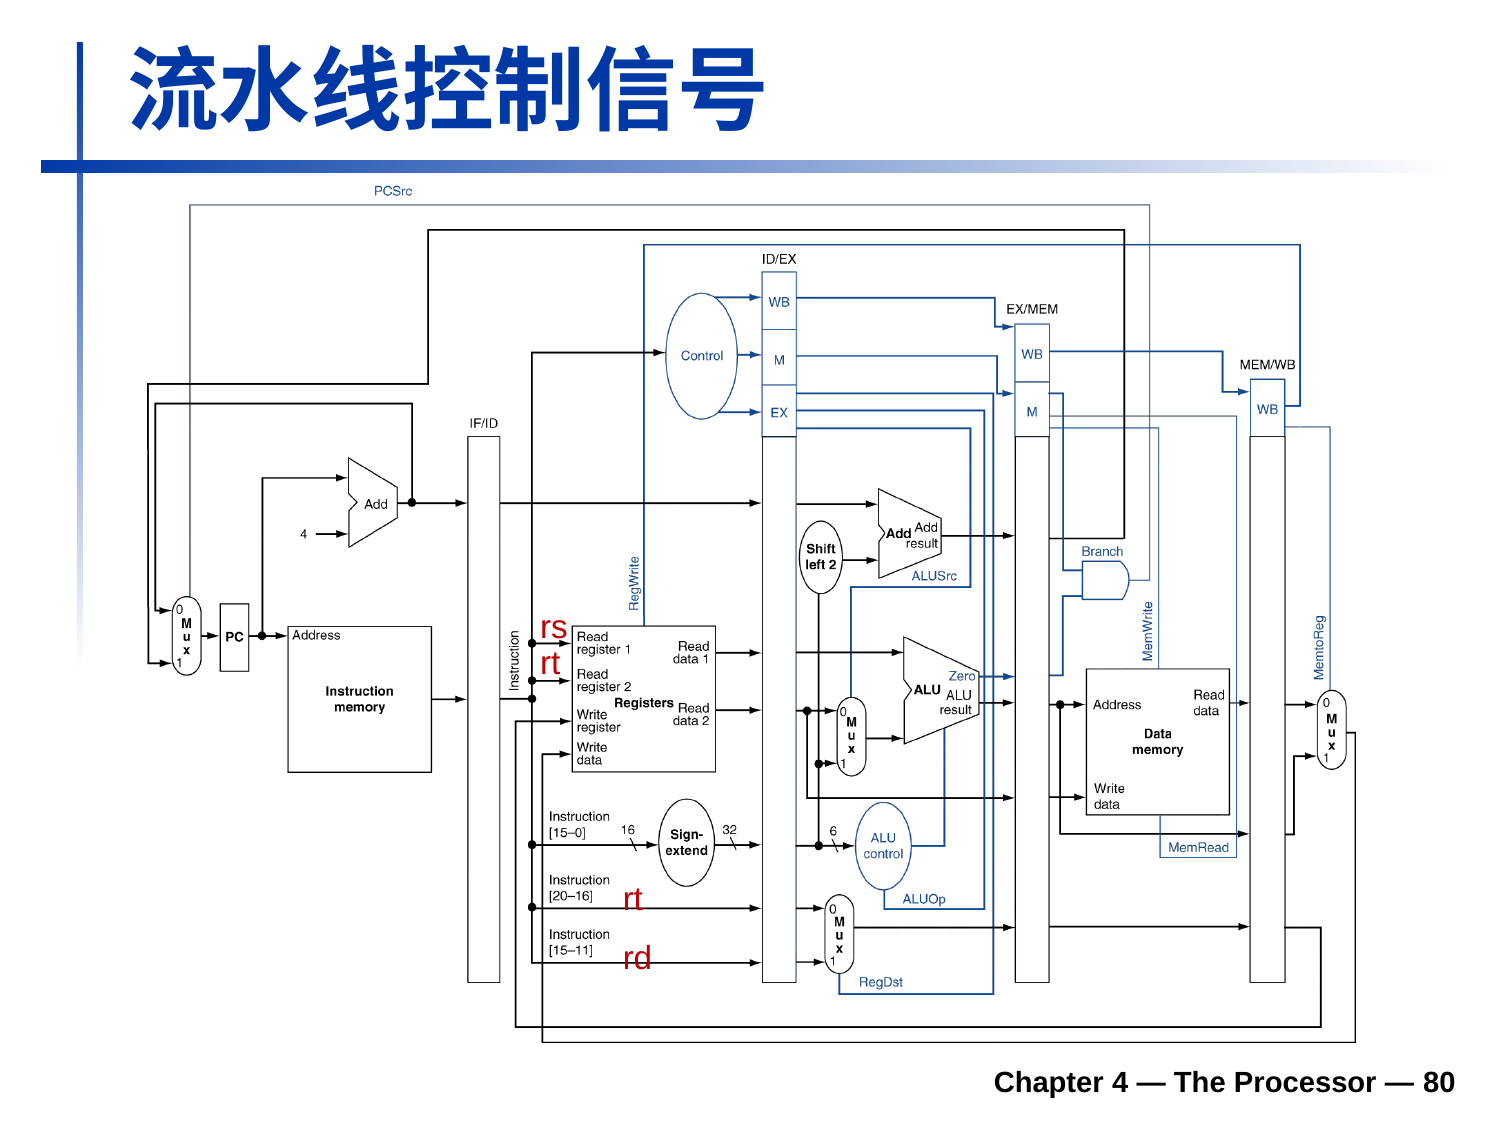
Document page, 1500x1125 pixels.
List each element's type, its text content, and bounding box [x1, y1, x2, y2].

picture [147, 184, 1356, 1043]
footer Chapter 4 — The Processor — 80 [277, 1046, 1471, 1106]
title 流水线控制信号 [112, 23, 1468, 149]
